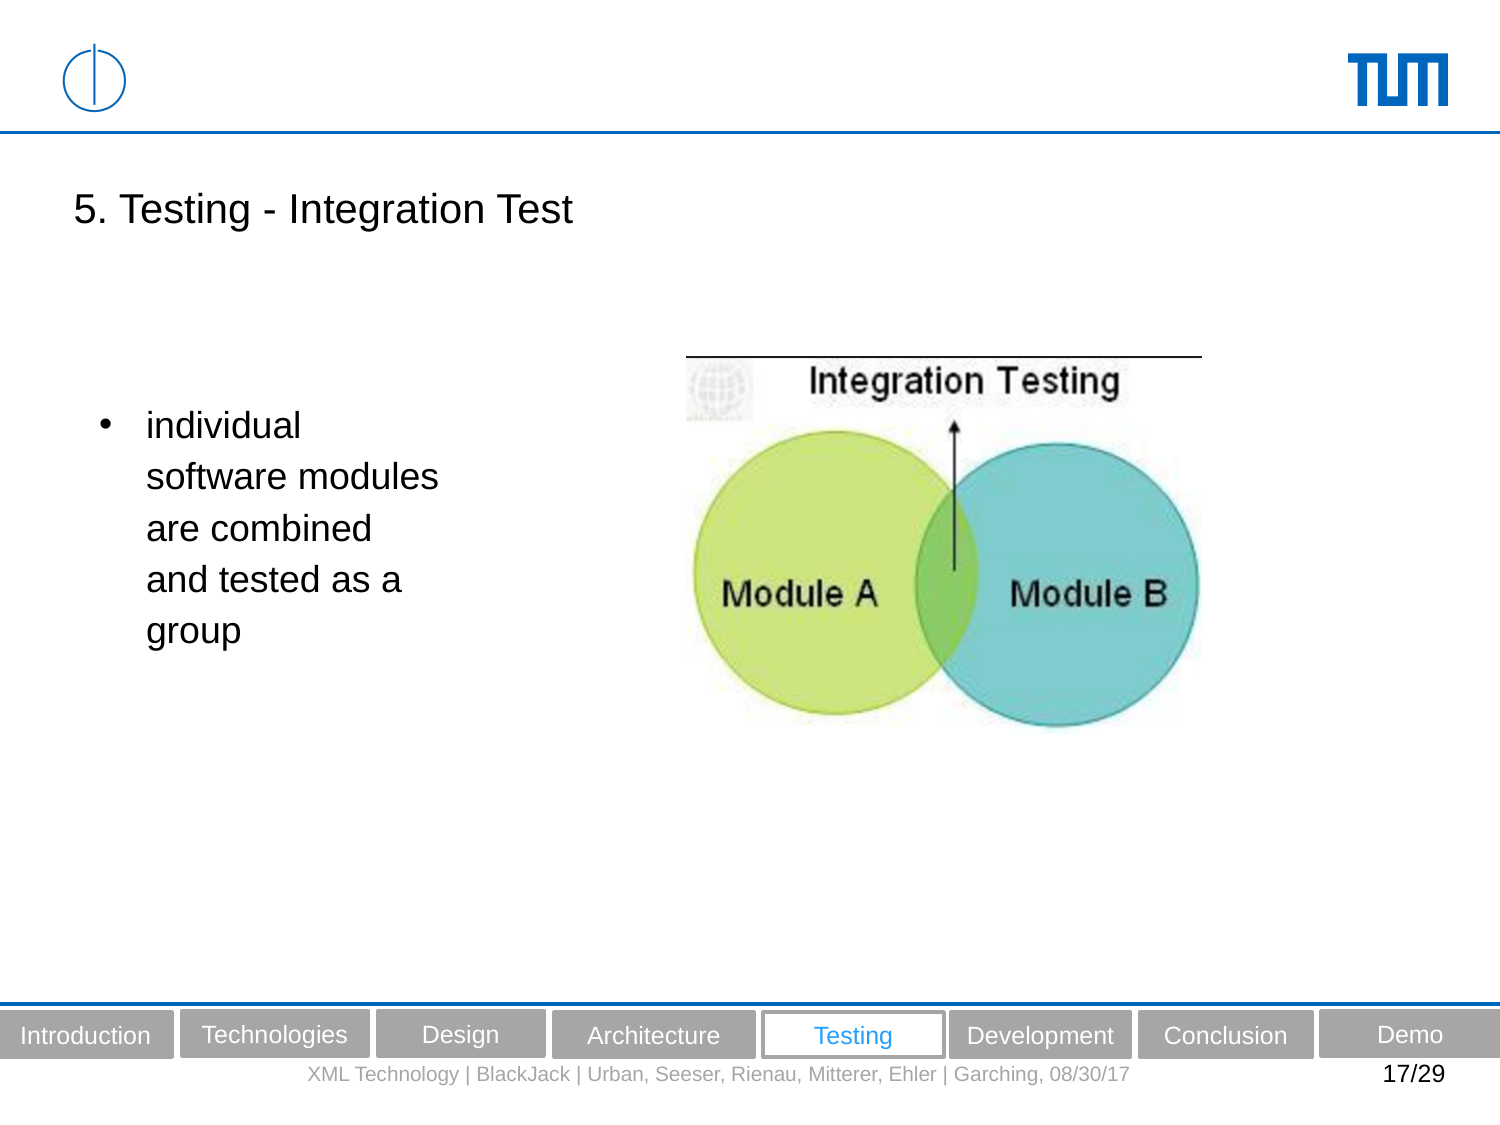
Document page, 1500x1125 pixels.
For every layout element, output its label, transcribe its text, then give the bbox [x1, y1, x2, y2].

title 5. Testing - Integration Test [58, 162, 1278, 222]
text_box Testing [761, 1010, 946, 1059]
text_box Introduction [0, 1010, 174, 1059]
text_box Demo [1319, 1009, 1500, 1058]
picture [58, 39, 130, 117]
footer XML Technology | BlackJack | Urban, Seeser, Rienau, Mitterer, Ehler | Garching, 08/30/17 [164, 1042, 1109, 1103]
text_box Conclusion [1138, 1010, 1314, 1059]
text_box individual software modules are combined and tested as a group [99, 309, 441, 652]
text_box Technologies [180, 1009, 370, 1058]
text_box Development [949, 1010, 1132, 1059]
text_box Design [376, 1009, 546, 1058]
picture [686, 355, 1202, 734]
slide_number 17/29 [1109, 1042, 1446, 1103]
text_box Architecture [552, 1010, 756, 1059]
